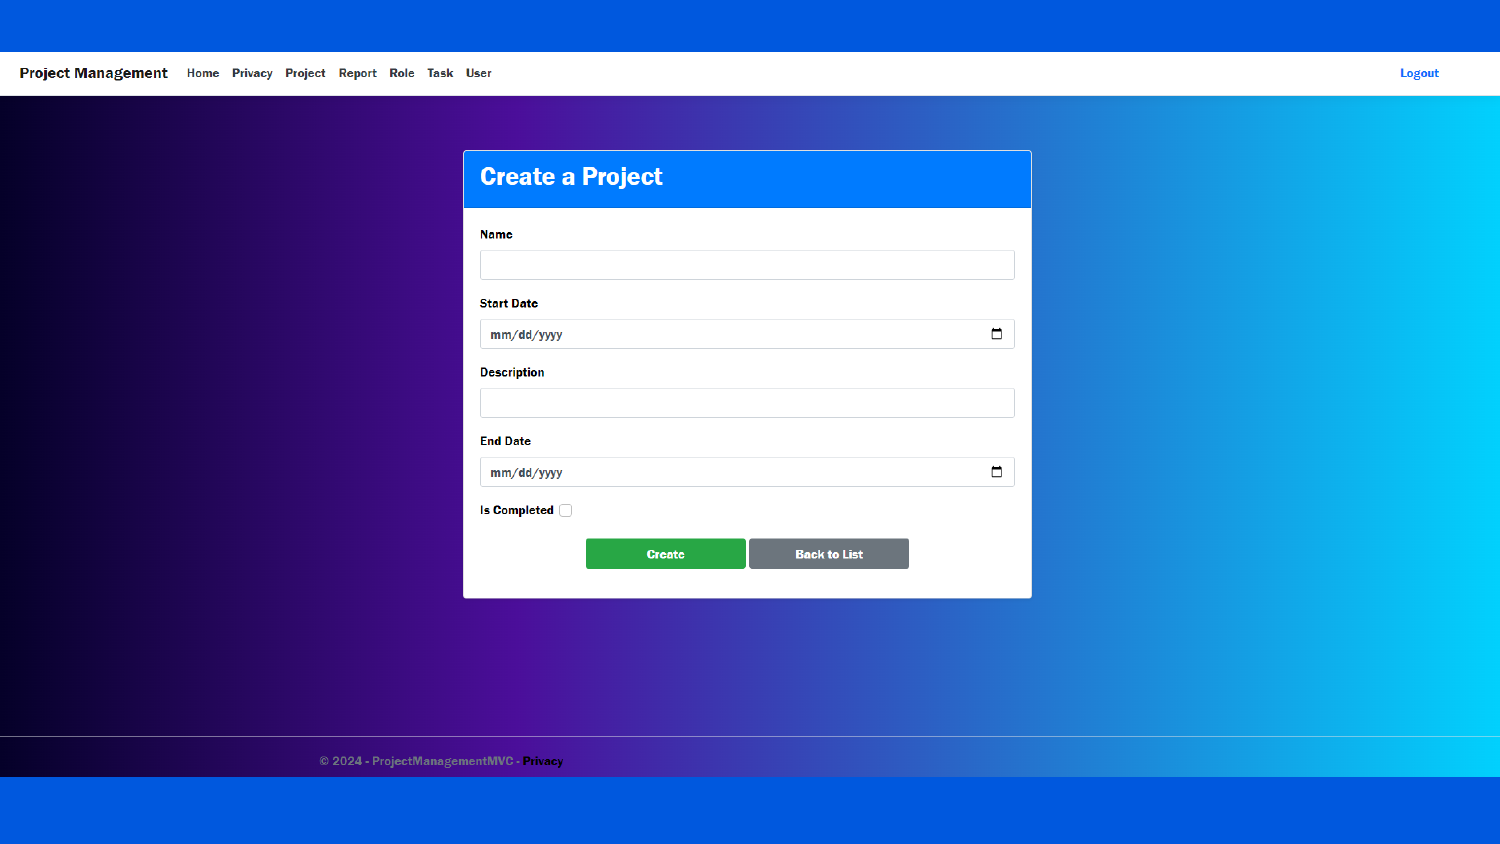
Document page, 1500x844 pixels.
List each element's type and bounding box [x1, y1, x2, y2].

picture [0, 52, 1500, 777]
